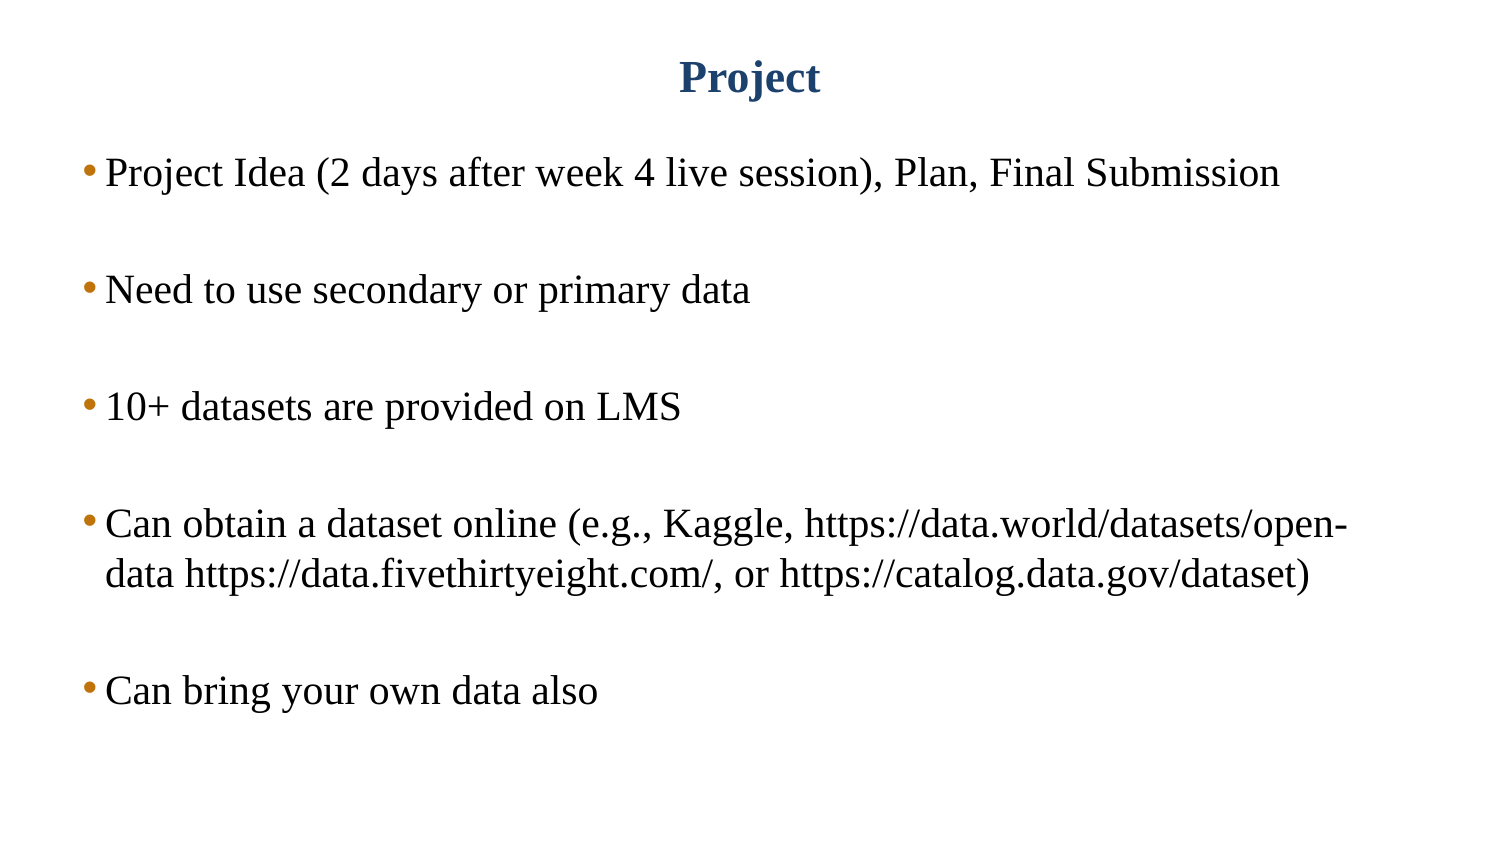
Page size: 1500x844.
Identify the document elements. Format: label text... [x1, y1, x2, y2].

title Project [74, 38, 1426, 137]
list Project Idea (2 days after week 4 live session), Plan, Final Submission Need to use secondary or primary data 10+ datasets are provided on LMS Can obtain a dataset online (e.g., Kaggle, https://data.world/datasets/open-data https://data.fivethirtyeight.com/, or https://catalog.data.gov/dataset) Can bring your own data also [74, 137, 1426, 740]
